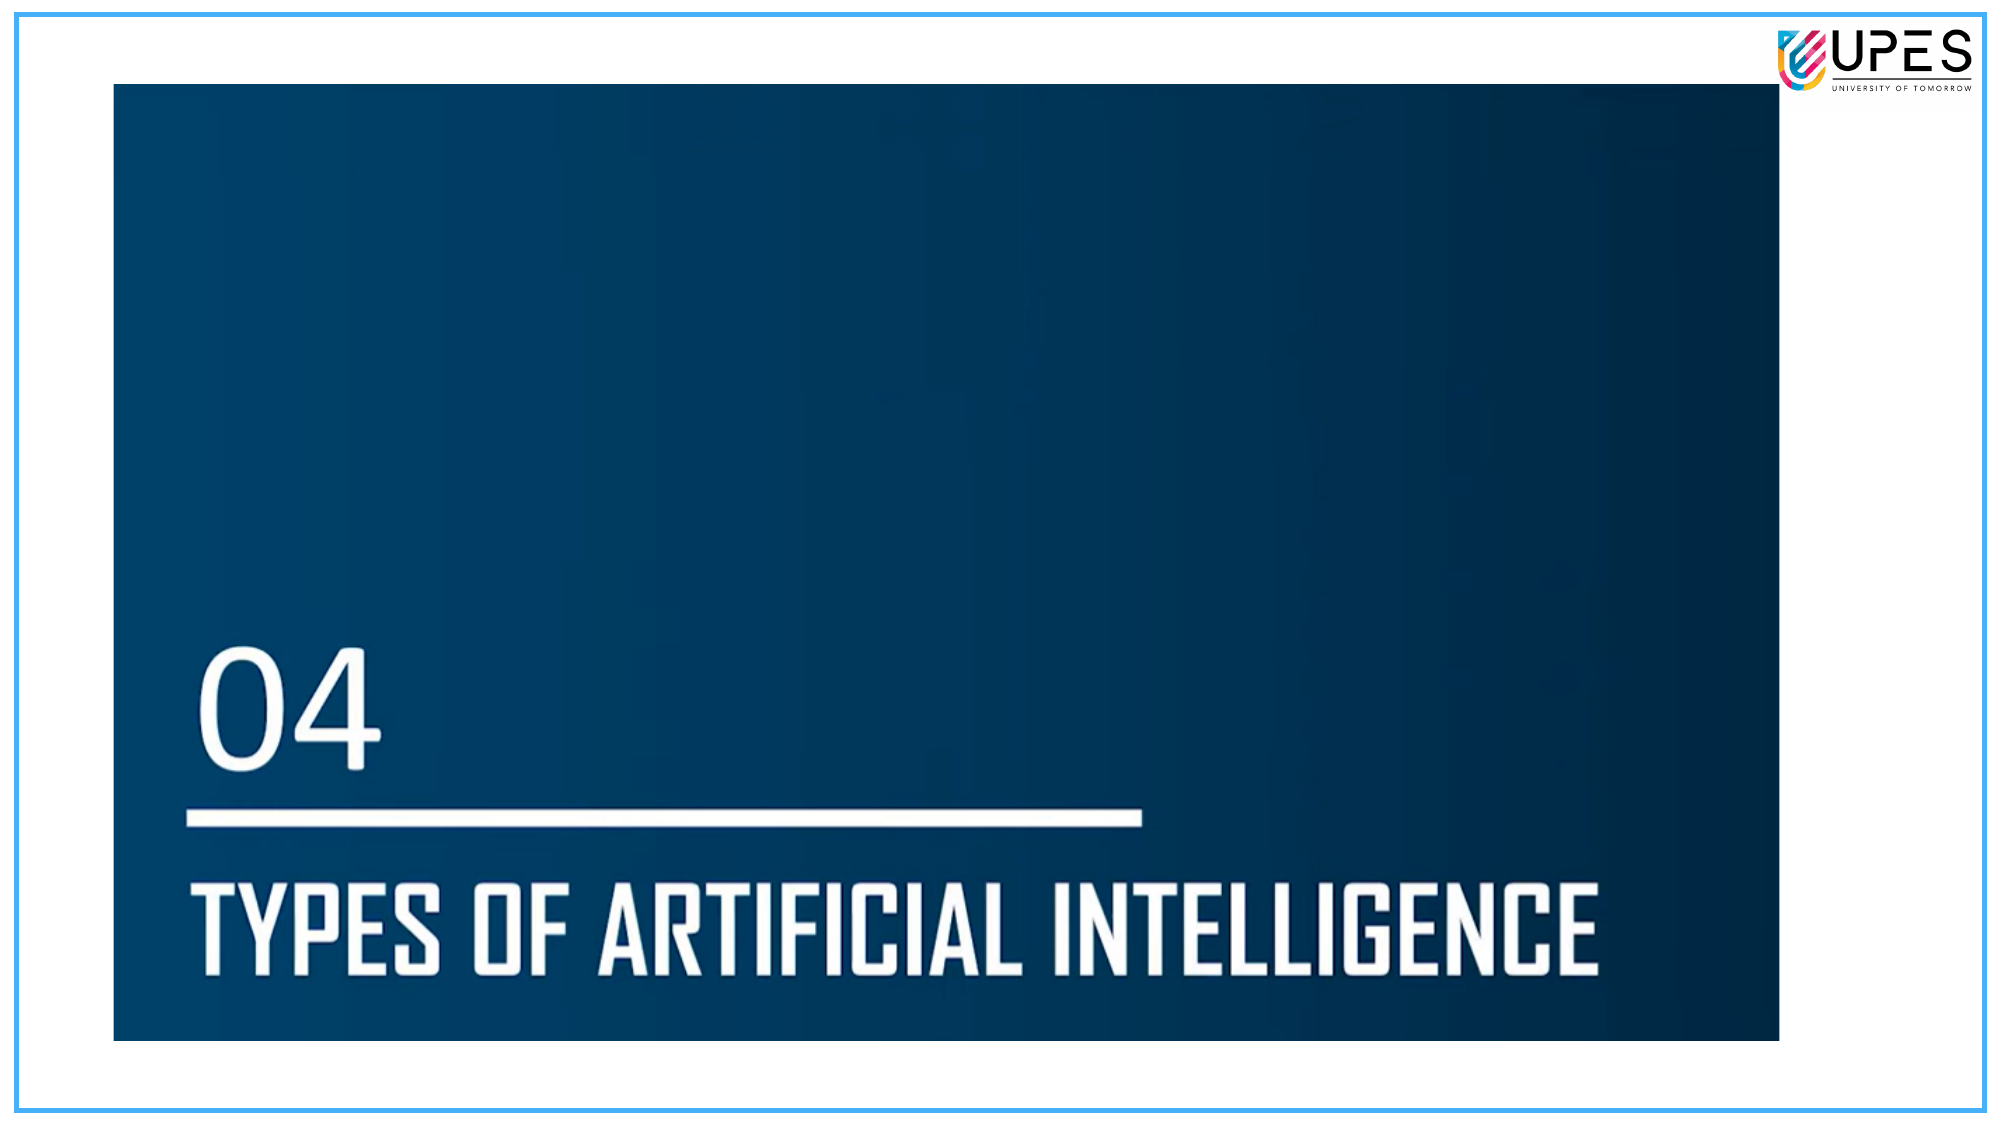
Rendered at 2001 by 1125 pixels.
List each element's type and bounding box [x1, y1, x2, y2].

picture [113, 20, 1978, 1041]
